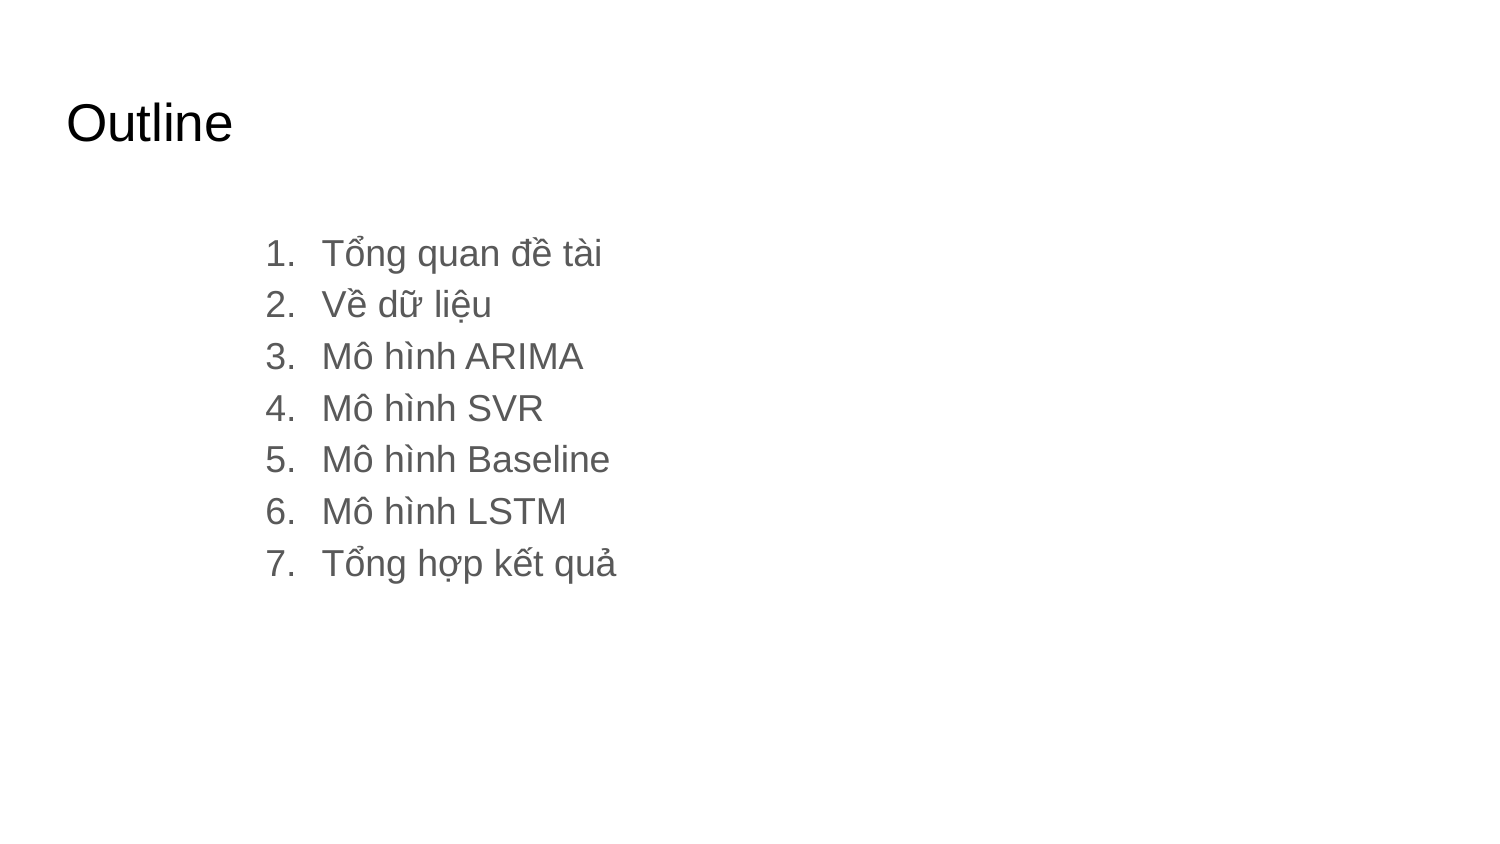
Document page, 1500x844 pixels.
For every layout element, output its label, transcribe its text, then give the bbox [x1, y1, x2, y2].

list Tổng quan đề tài Về dữ liệu Mô hình ARIMA Mô hình SVR Mô hình Baseline Mô hình LSTM Tổng hợp kết quả [231, 206, 1269, 694]
title Outline [51, 72, 1449, 167]
